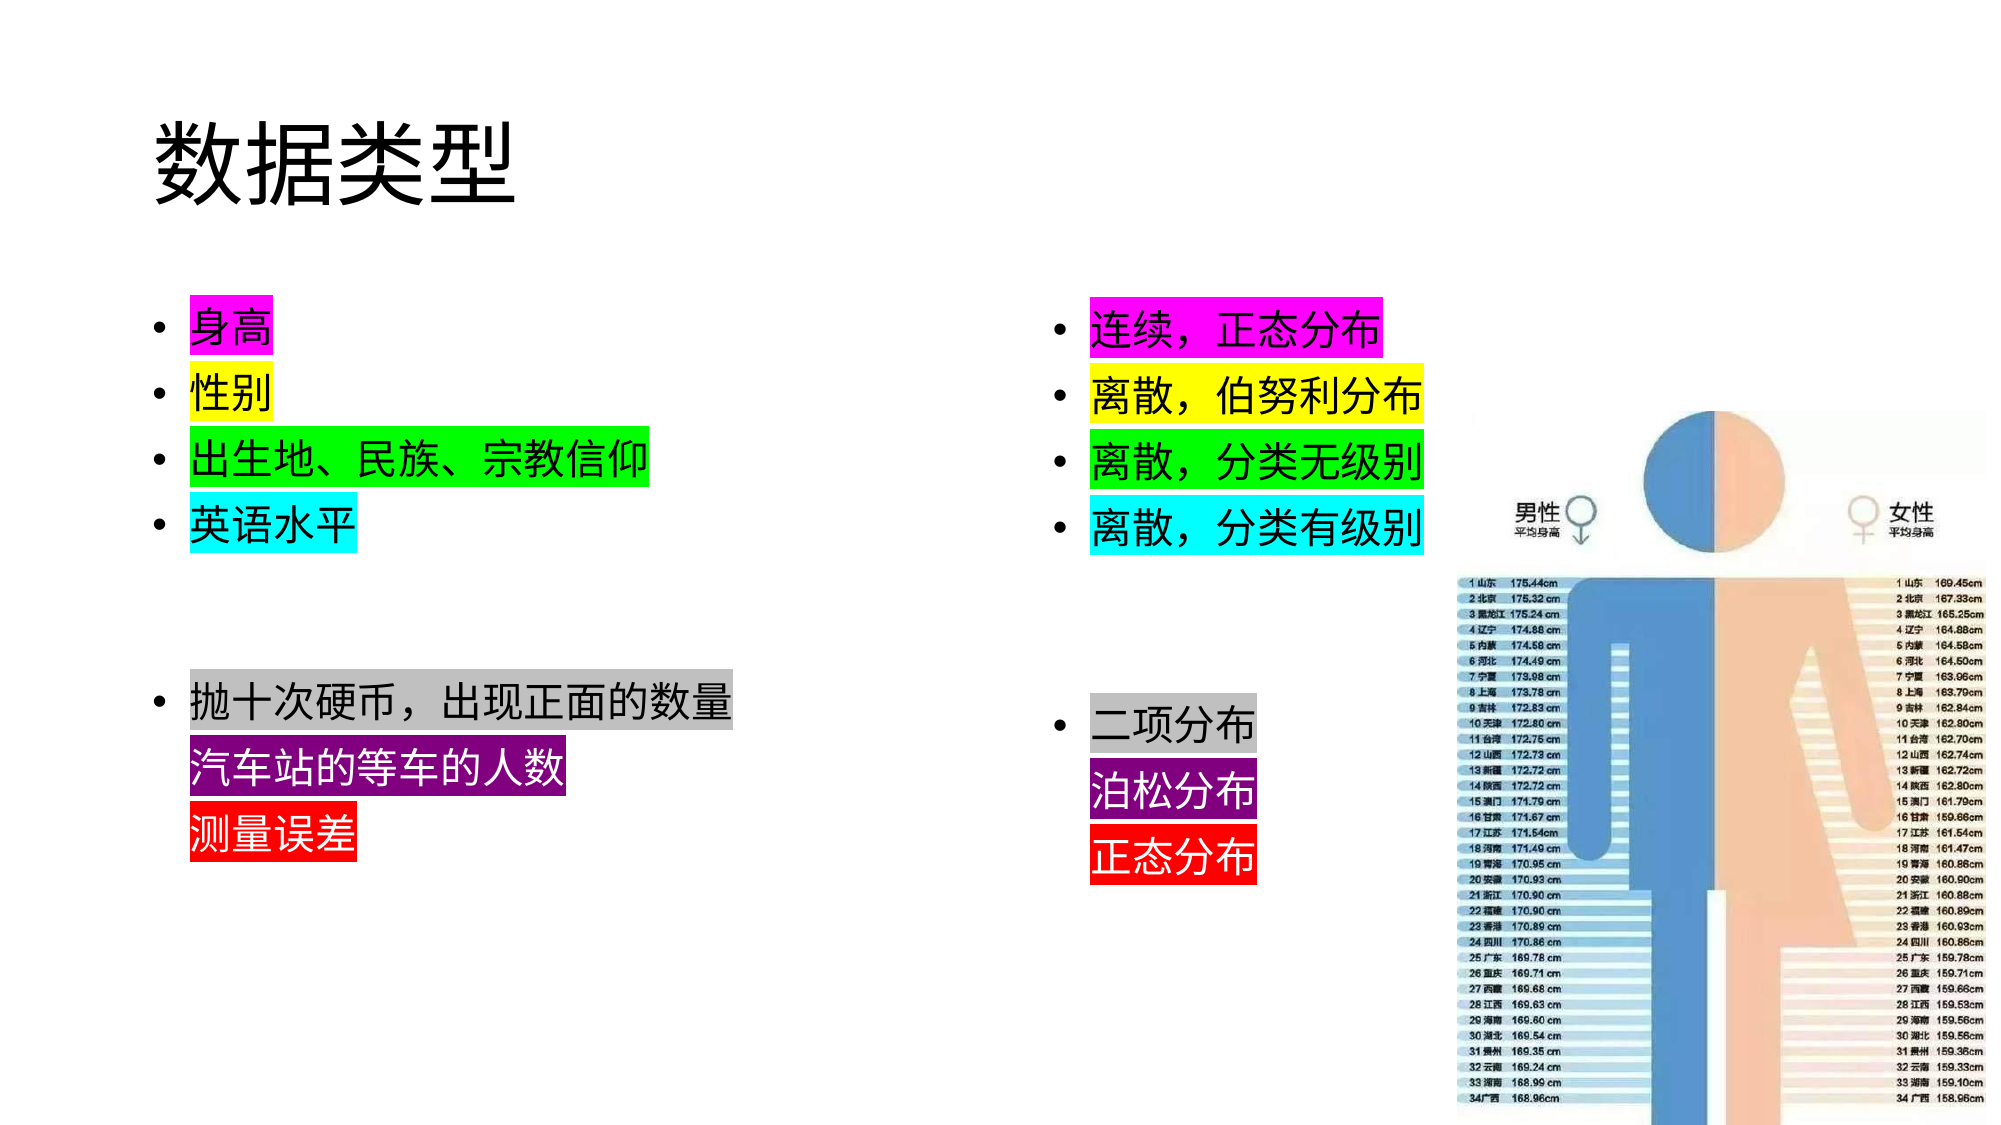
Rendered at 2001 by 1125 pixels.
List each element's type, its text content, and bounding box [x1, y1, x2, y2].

text_box 连续，正态分布 离散，伯努利分布 离散，分类无级别 离散，分类有级别 二项分布 泊松分布 正态分布 [1037, 301, 1741, 1016]
title 数据类型 [137, 59, 1863, 278]
picture [1456, 411, 1986, 1125]
list 身高 性别 出生地、民族、宗教信仰 英语水平 抛十次硬币，出现正面的数量 汽车站的等车的人数 测量误差 [137, 299, 841, 1014]
